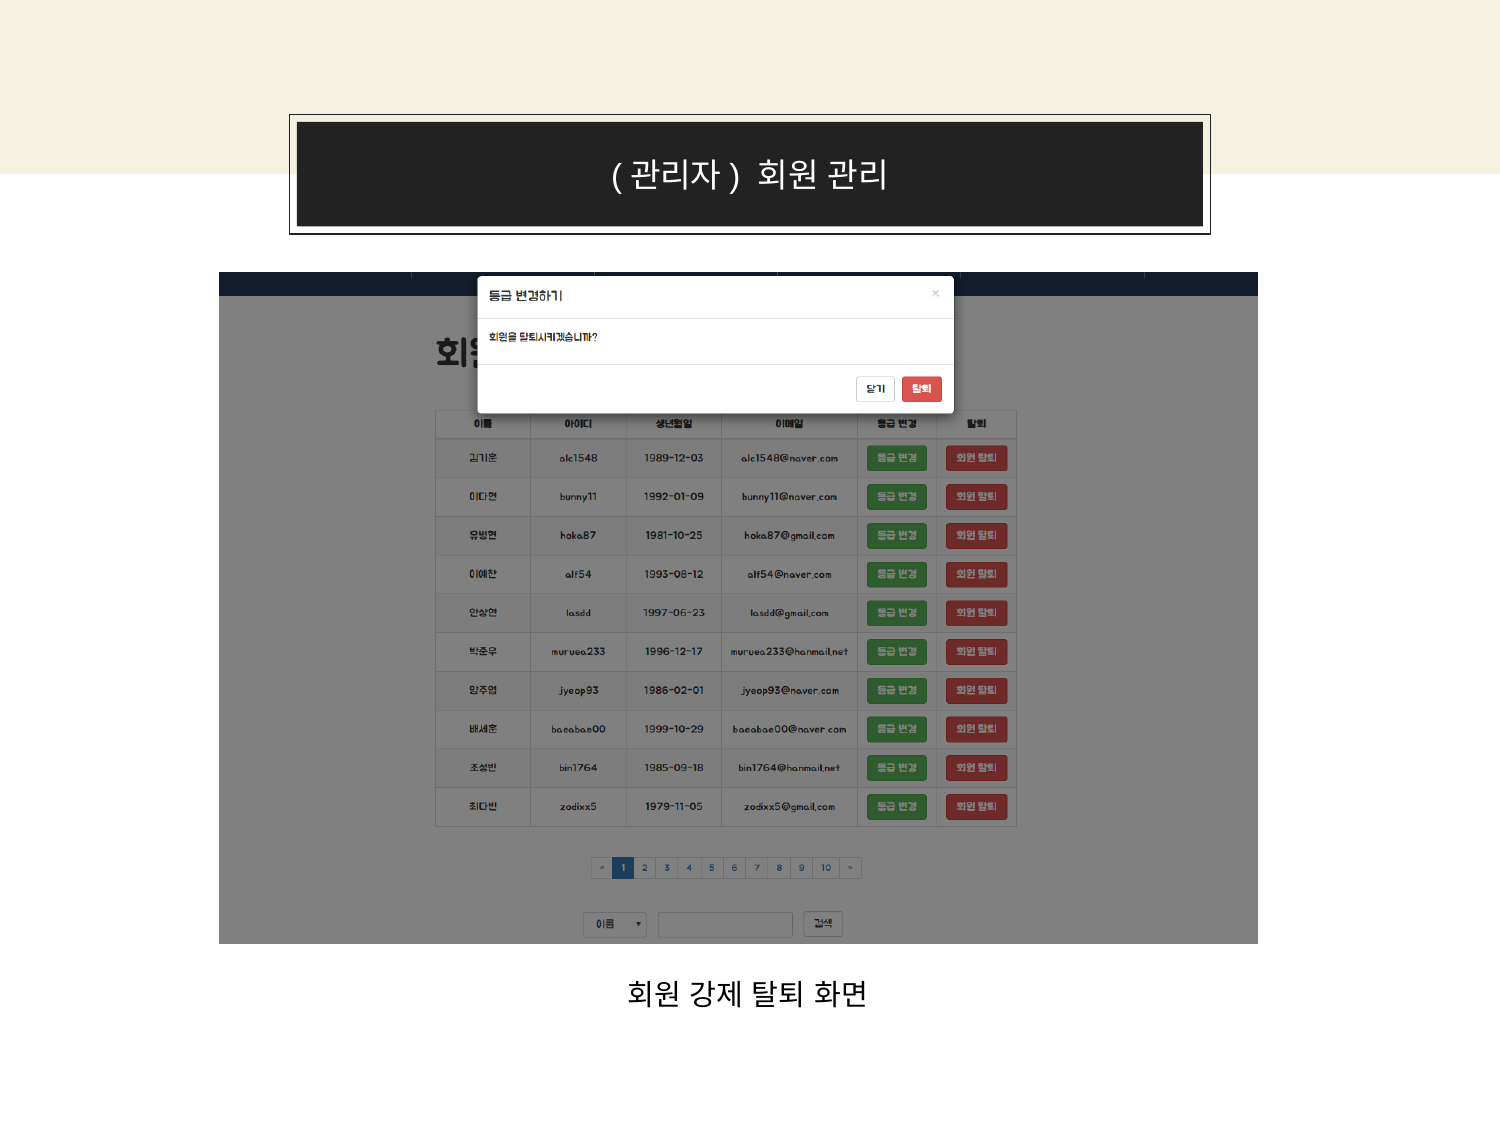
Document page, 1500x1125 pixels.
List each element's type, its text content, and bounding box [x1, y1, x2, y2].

picture [219, 272, 1258, 944]
title (관리자) 회원 관리 [296, 121, 1203, 227]
text_box 회원 강제 탈퇴 화면 [157, 968, 1339, 1019]
